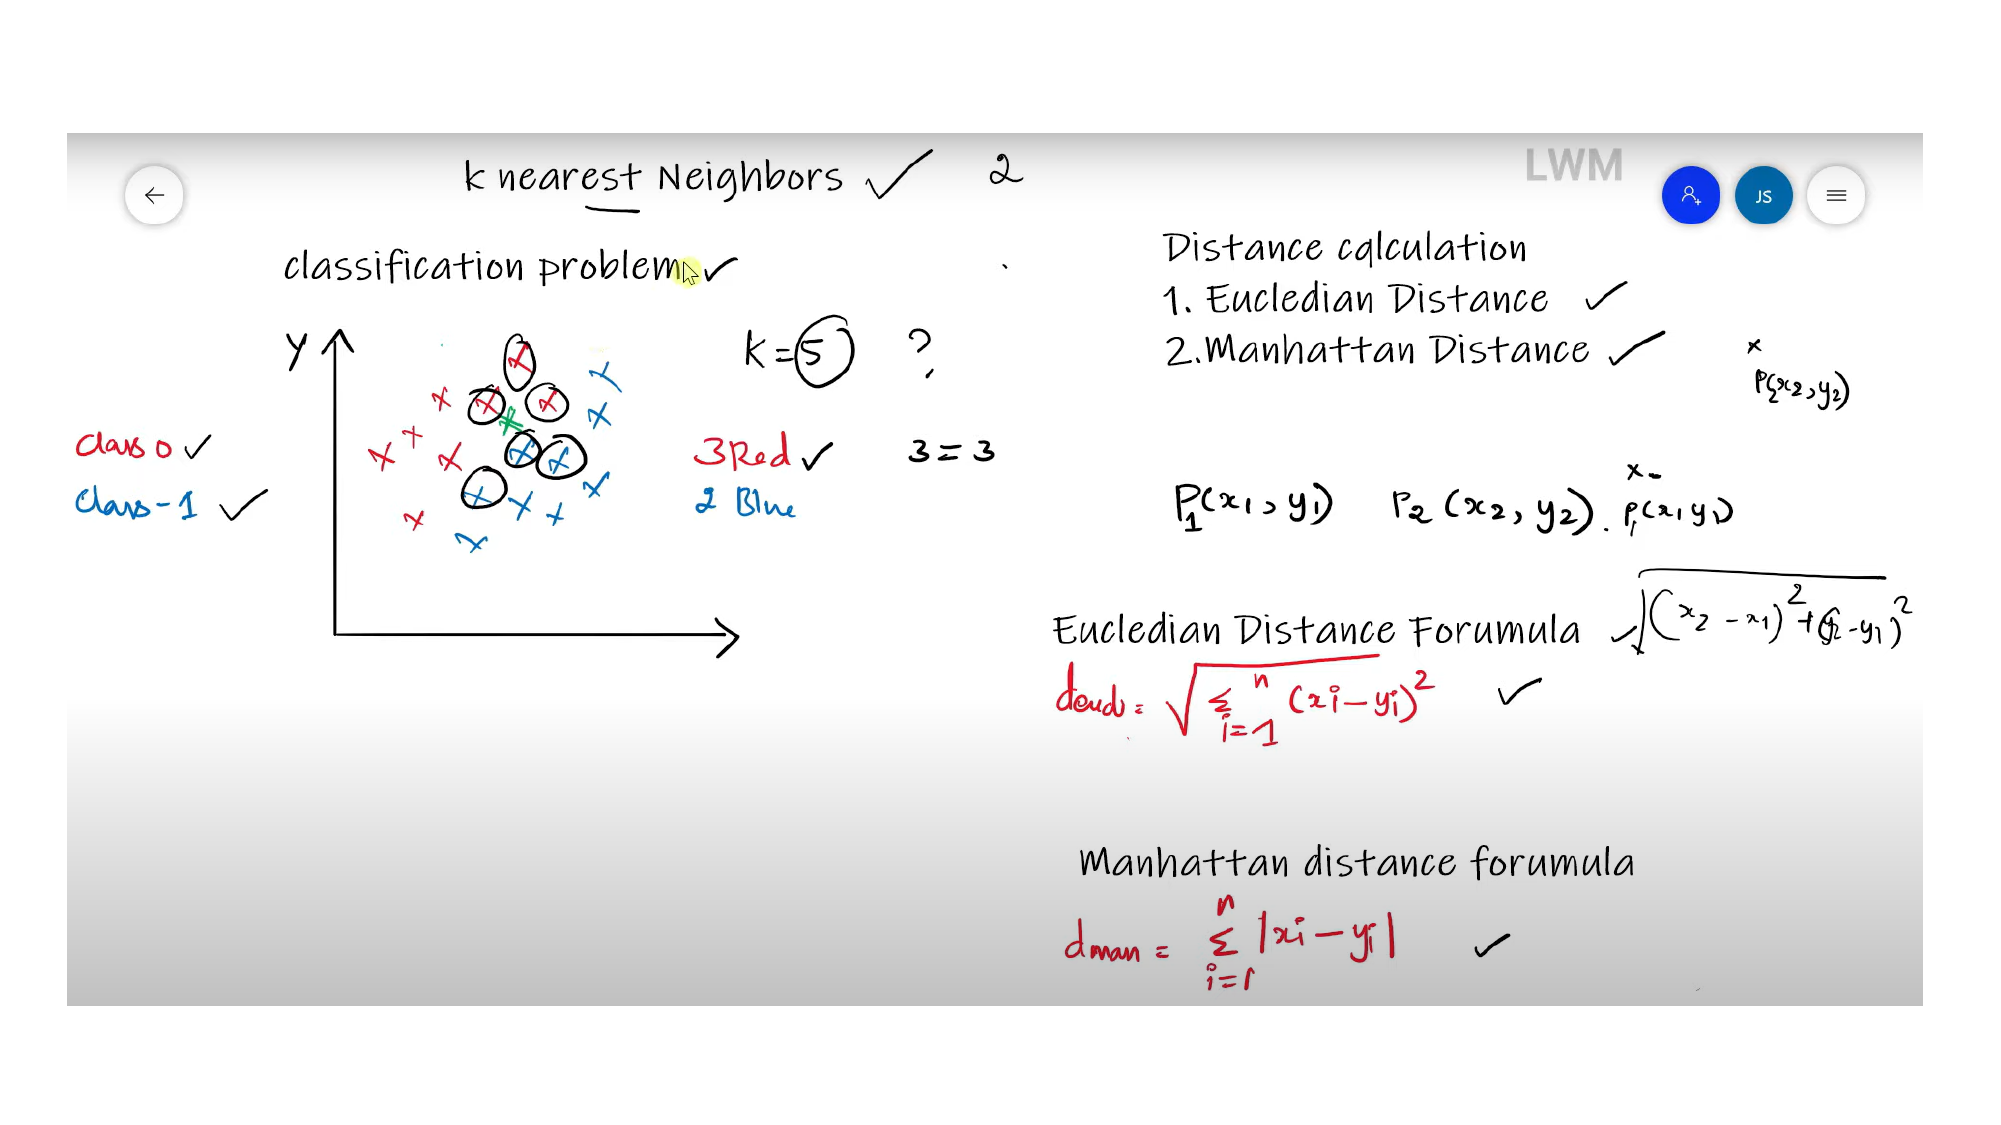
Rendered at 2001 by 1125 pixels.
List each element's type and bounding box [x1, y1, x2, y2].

list [67, 133, 1923, 1006]
